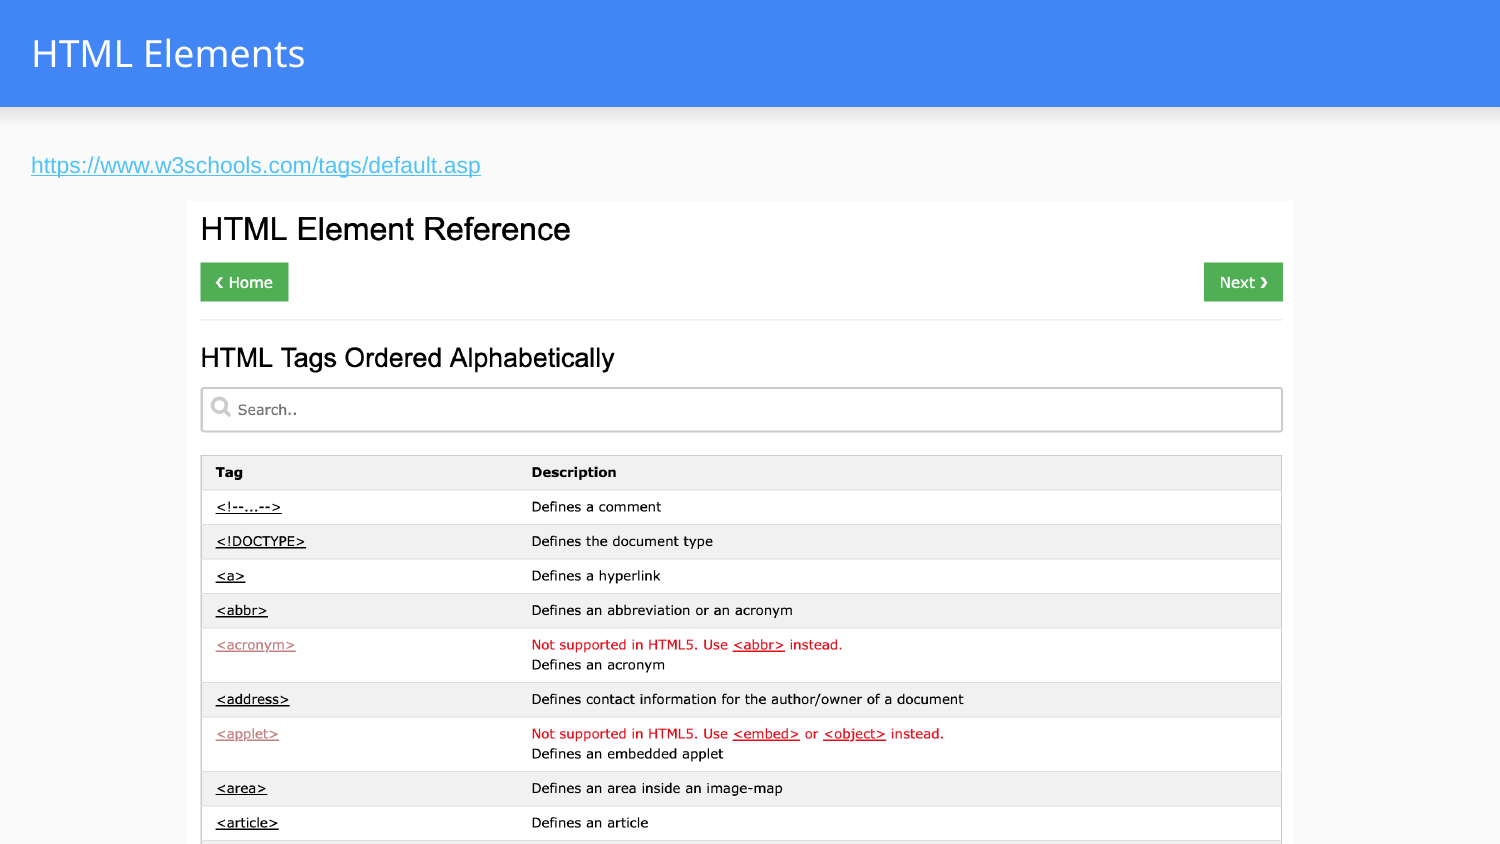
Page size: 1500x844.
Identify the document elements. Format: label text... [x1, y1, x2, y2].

title HTML Elements [16, 2, 1464, 102]
picture [187, 201, 1293, 844]
text_box https://www.w3schools.com/tags/default.asp [16, 135, 907, 240]
